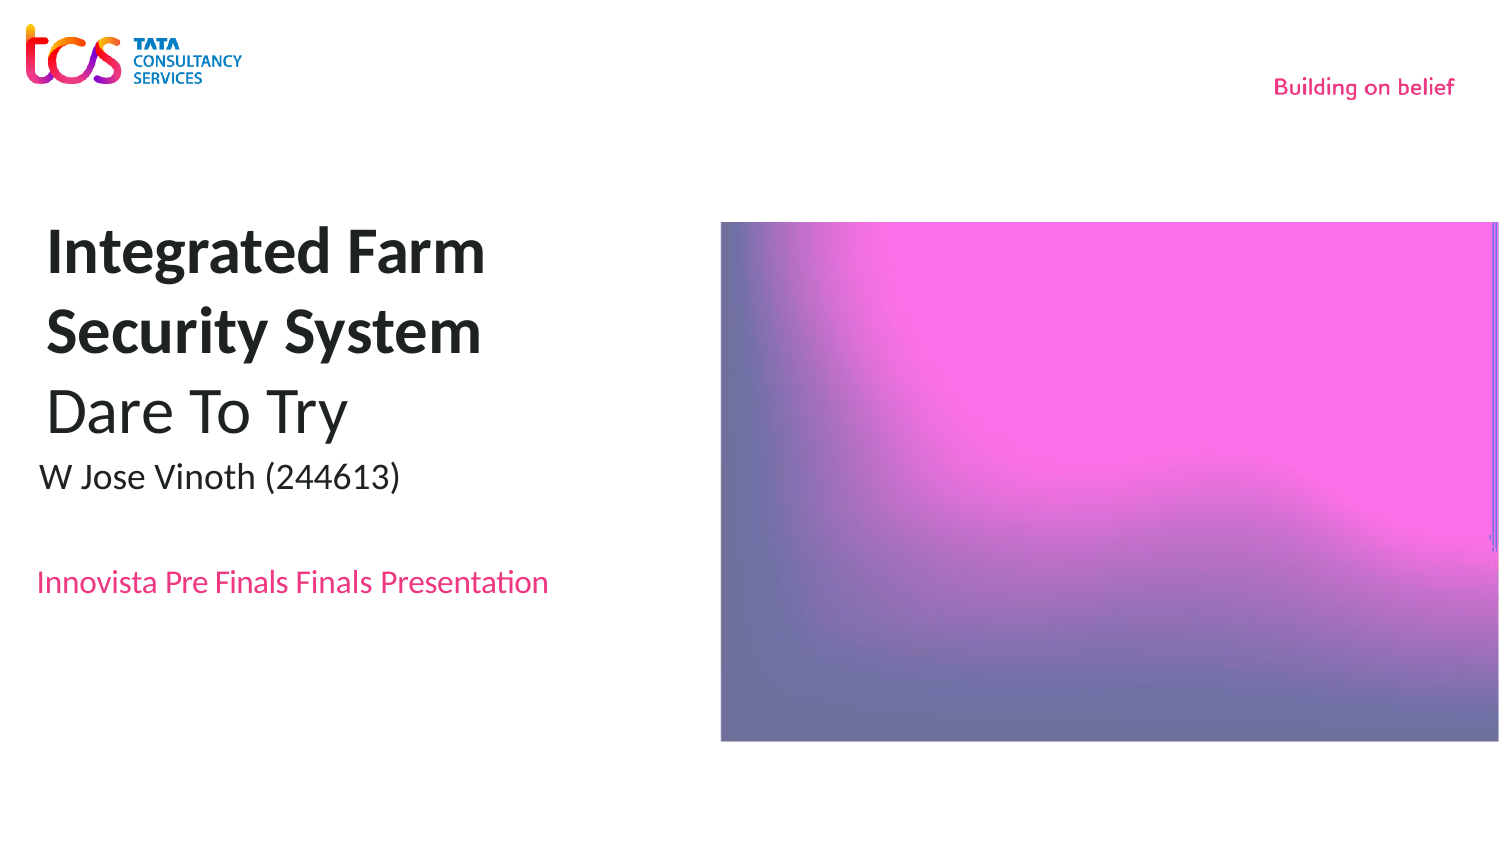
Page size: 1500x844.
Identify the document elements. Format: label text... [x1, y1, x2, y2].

picture [26, 24, 243, 85]
text_box W Jose Vinoth (244613) Innovista Pre Finals Finals Presentation [34, 449, 697, 600]
picture [1274, 76, 1455, 101]
picture [720, 222, 1500, 742]
title Integrated Farm Security System Dare To Try [44, 205, 621, 448]
